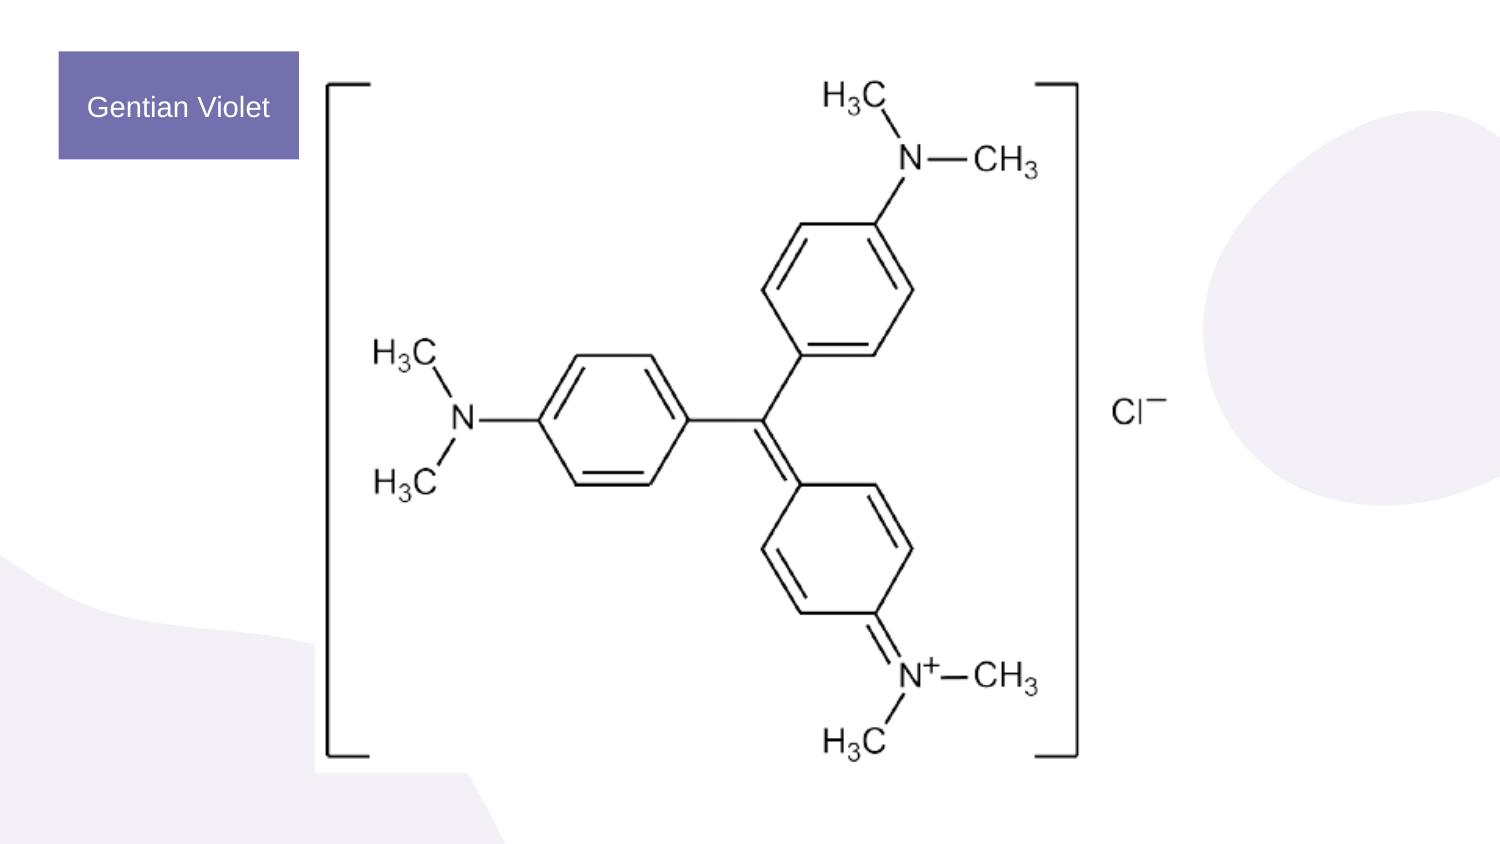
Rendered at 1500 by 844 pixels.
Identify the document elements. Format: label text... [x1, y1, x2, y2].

picture [315, 70, 1185, 773]
text_box Gentian Violet [56, 49, 301, 161]
